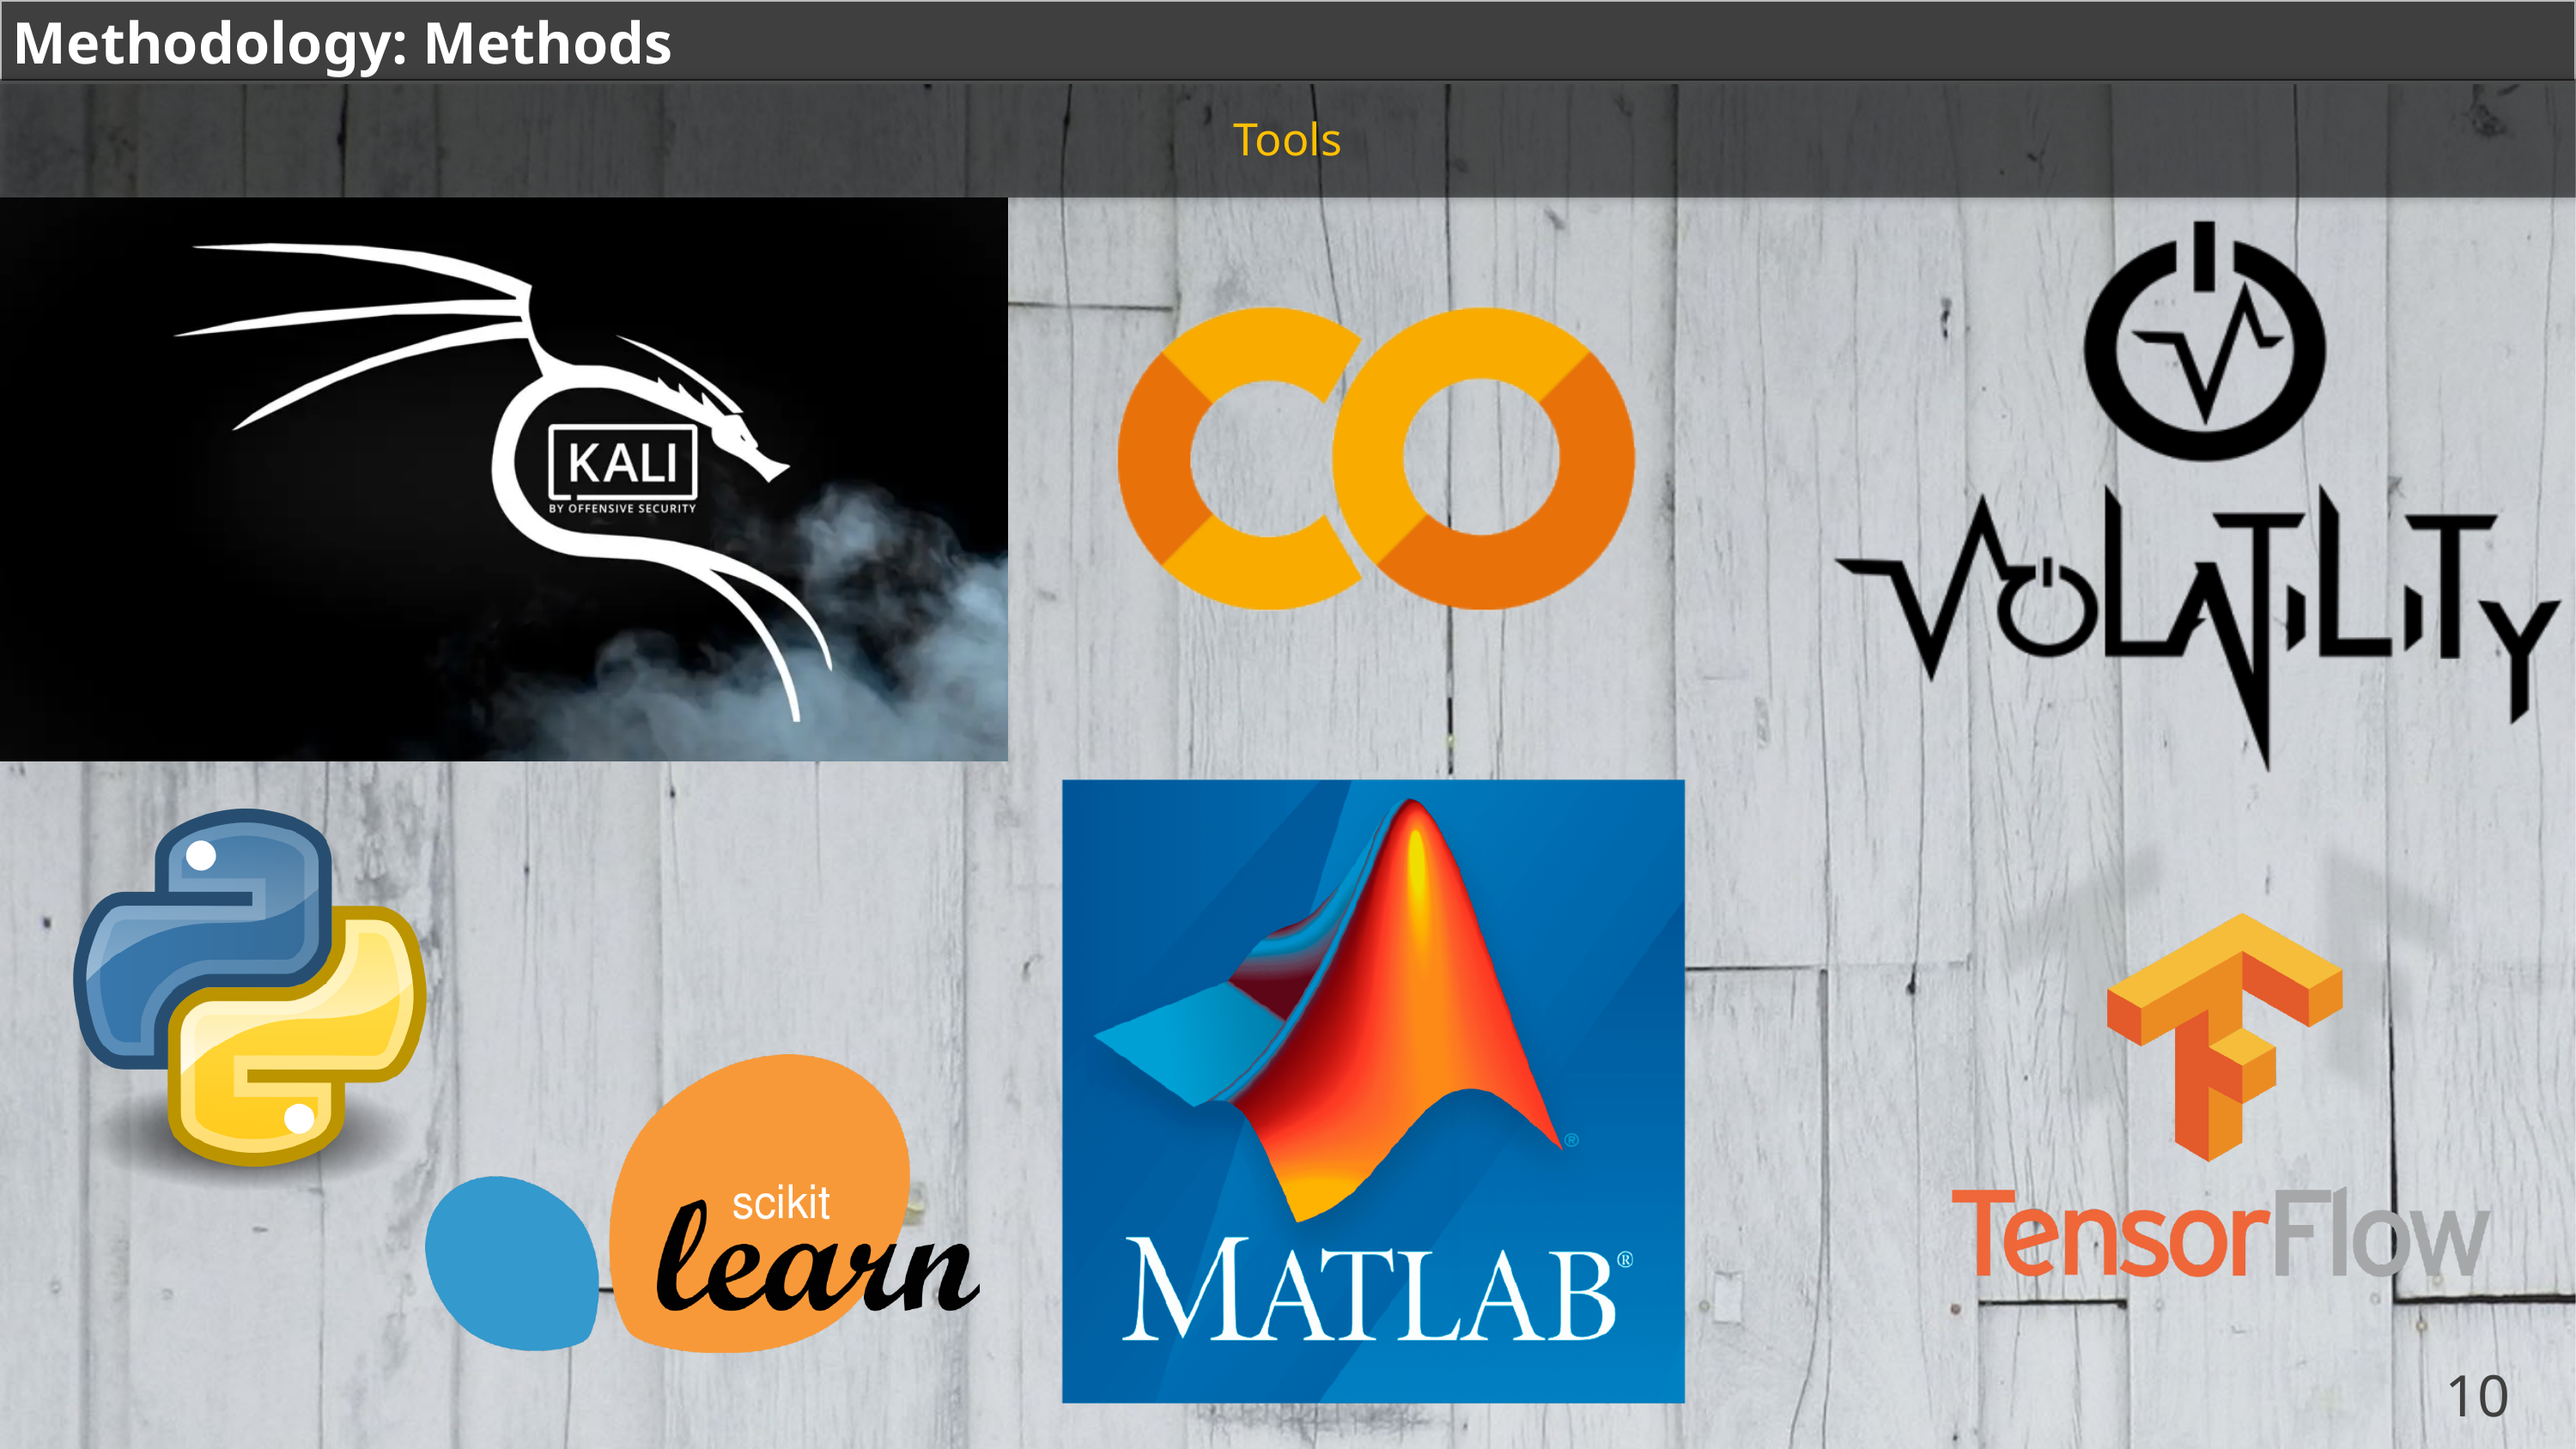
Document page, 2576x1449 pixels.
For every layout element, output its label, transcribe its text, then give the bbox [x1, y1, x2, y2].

text_box Tools [0, 77, 2576, 199]
text_box Methodology: Methods [0, 0, 2576, 72]
picture [0, 161, 2576, 1449]
text_box 10 [2416, 1352, 2524, 1444]
